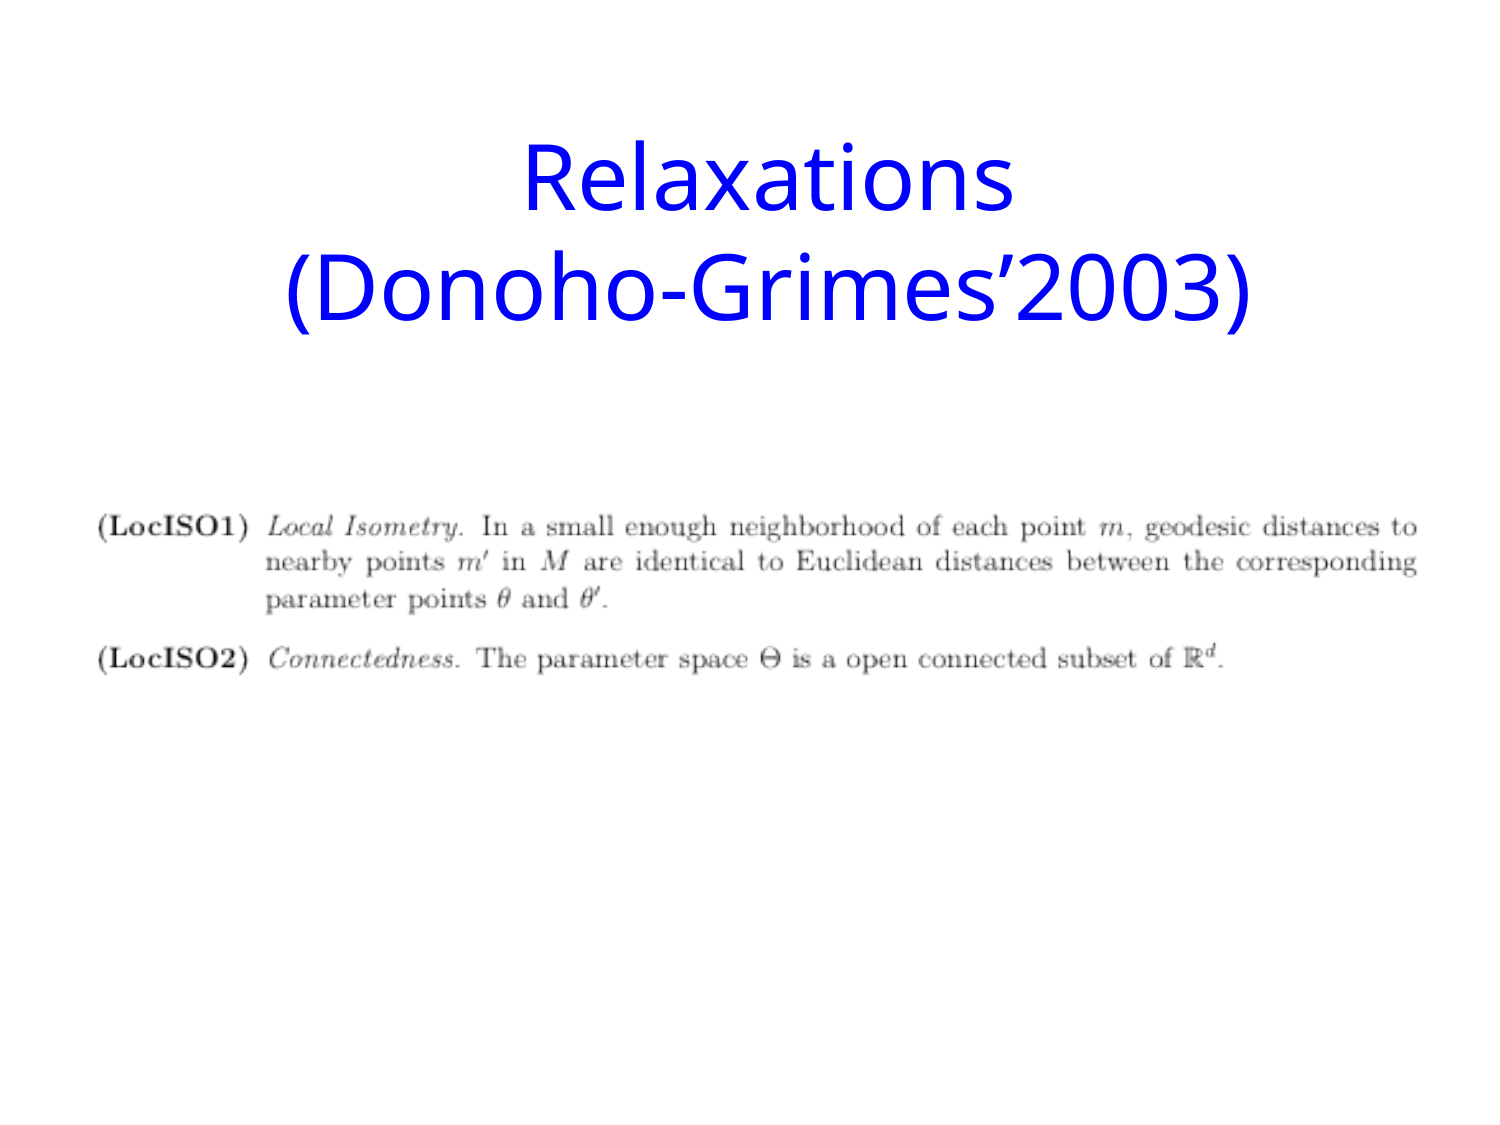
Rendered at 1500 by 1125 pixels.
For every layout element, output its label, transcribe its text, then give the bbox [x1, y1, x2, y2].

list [87, 237, 1438, 963]
title Relaxations (Donoho-Grimes’2003) [37, 45, 1500, 413]
